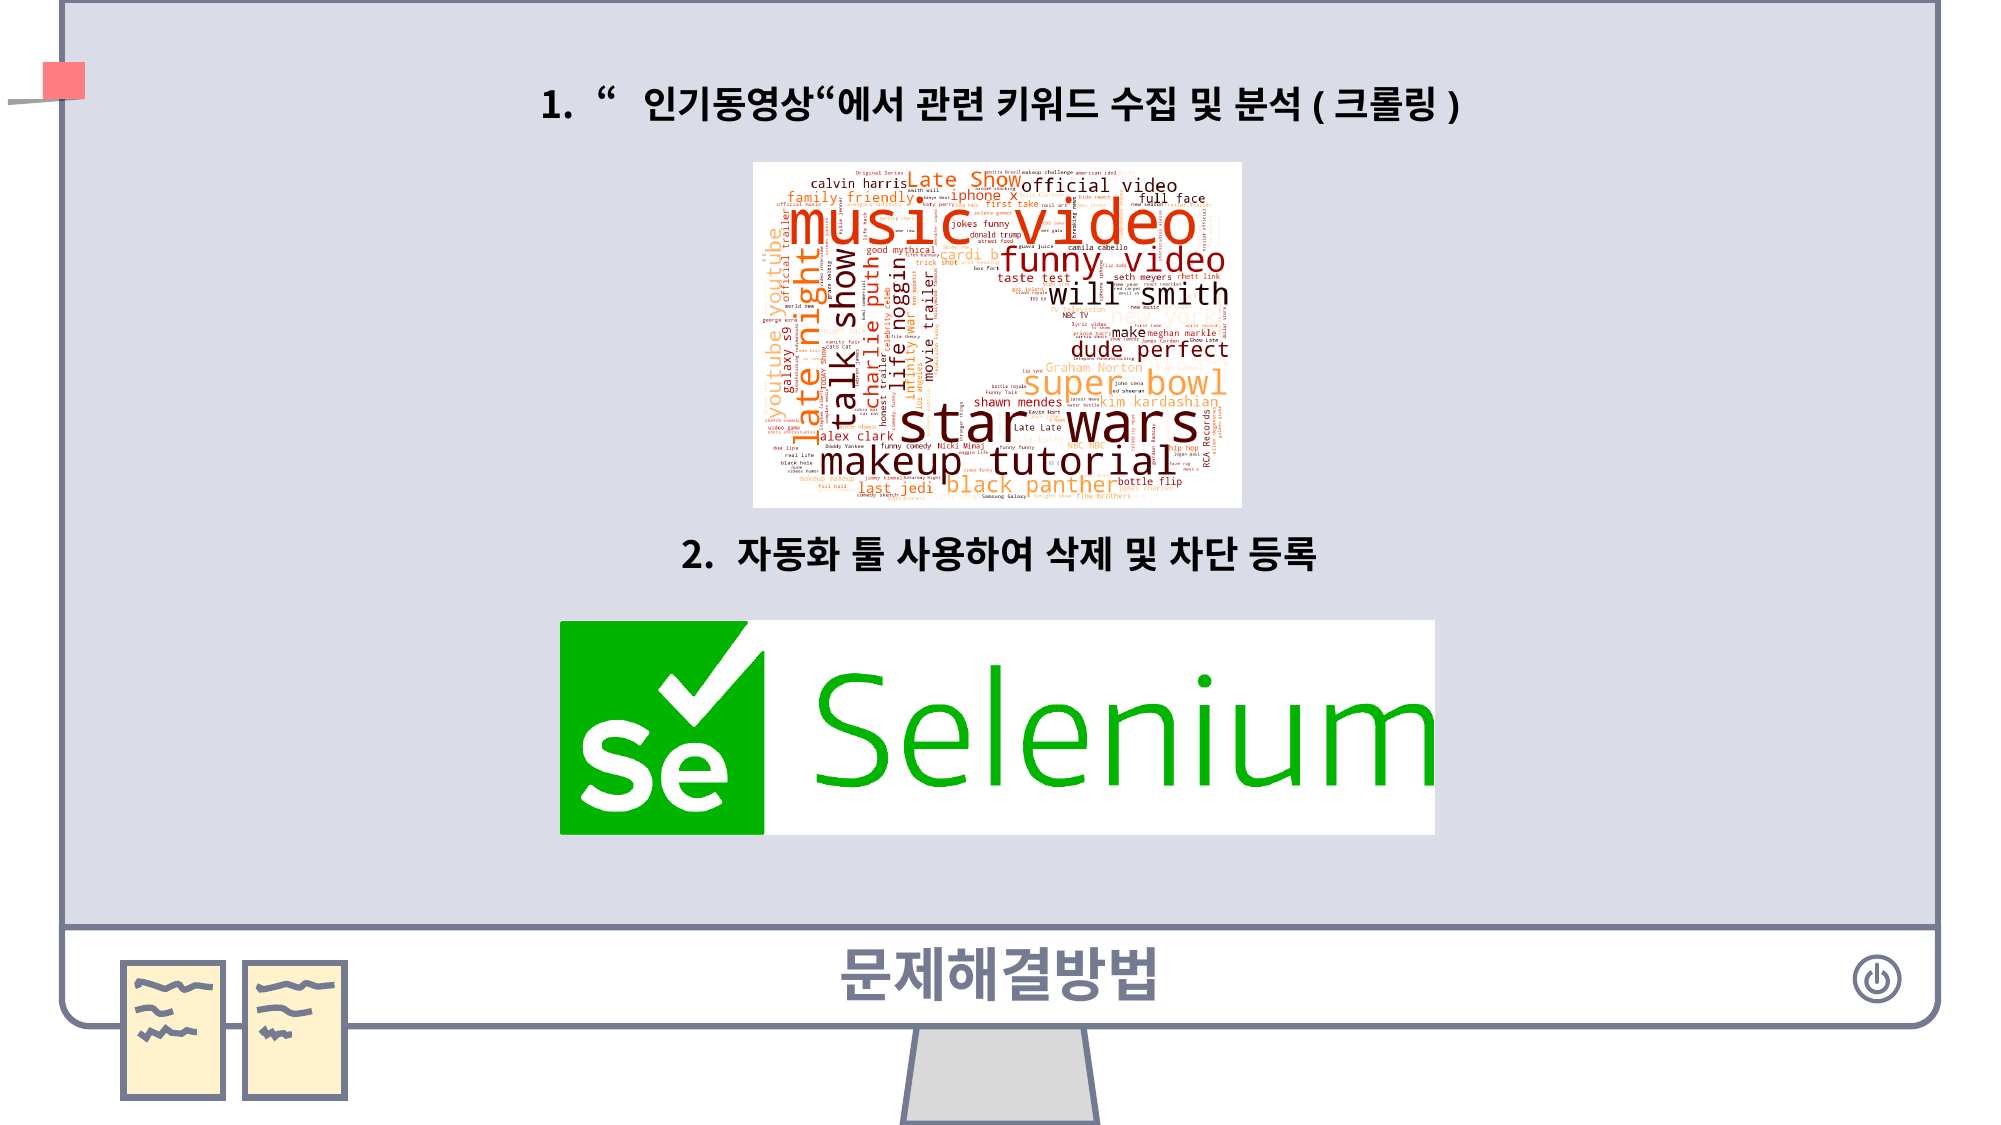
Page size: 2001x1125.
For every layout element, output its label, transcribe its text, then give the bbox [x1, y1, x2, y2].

picture [560, 620, 1435, 835]
picture [752, 162, 1242, 508]
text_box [0, 62, 85, 106]
text_box 문제해결방법 [60, 926, 1940, 1028]
text_box [901, 1028, 1099, 1125]
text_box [123, 962, 223, 1098]
text_box “인기동영상“에서 관련 키워드 수집 및 분석(크롤링) 자동화 툴 사용하여 삭제 및 차단 등록 [61, 0, 1939, 926]
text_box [1854, 956, 1900, 1002]
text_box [245, 962, 345, 1098]
